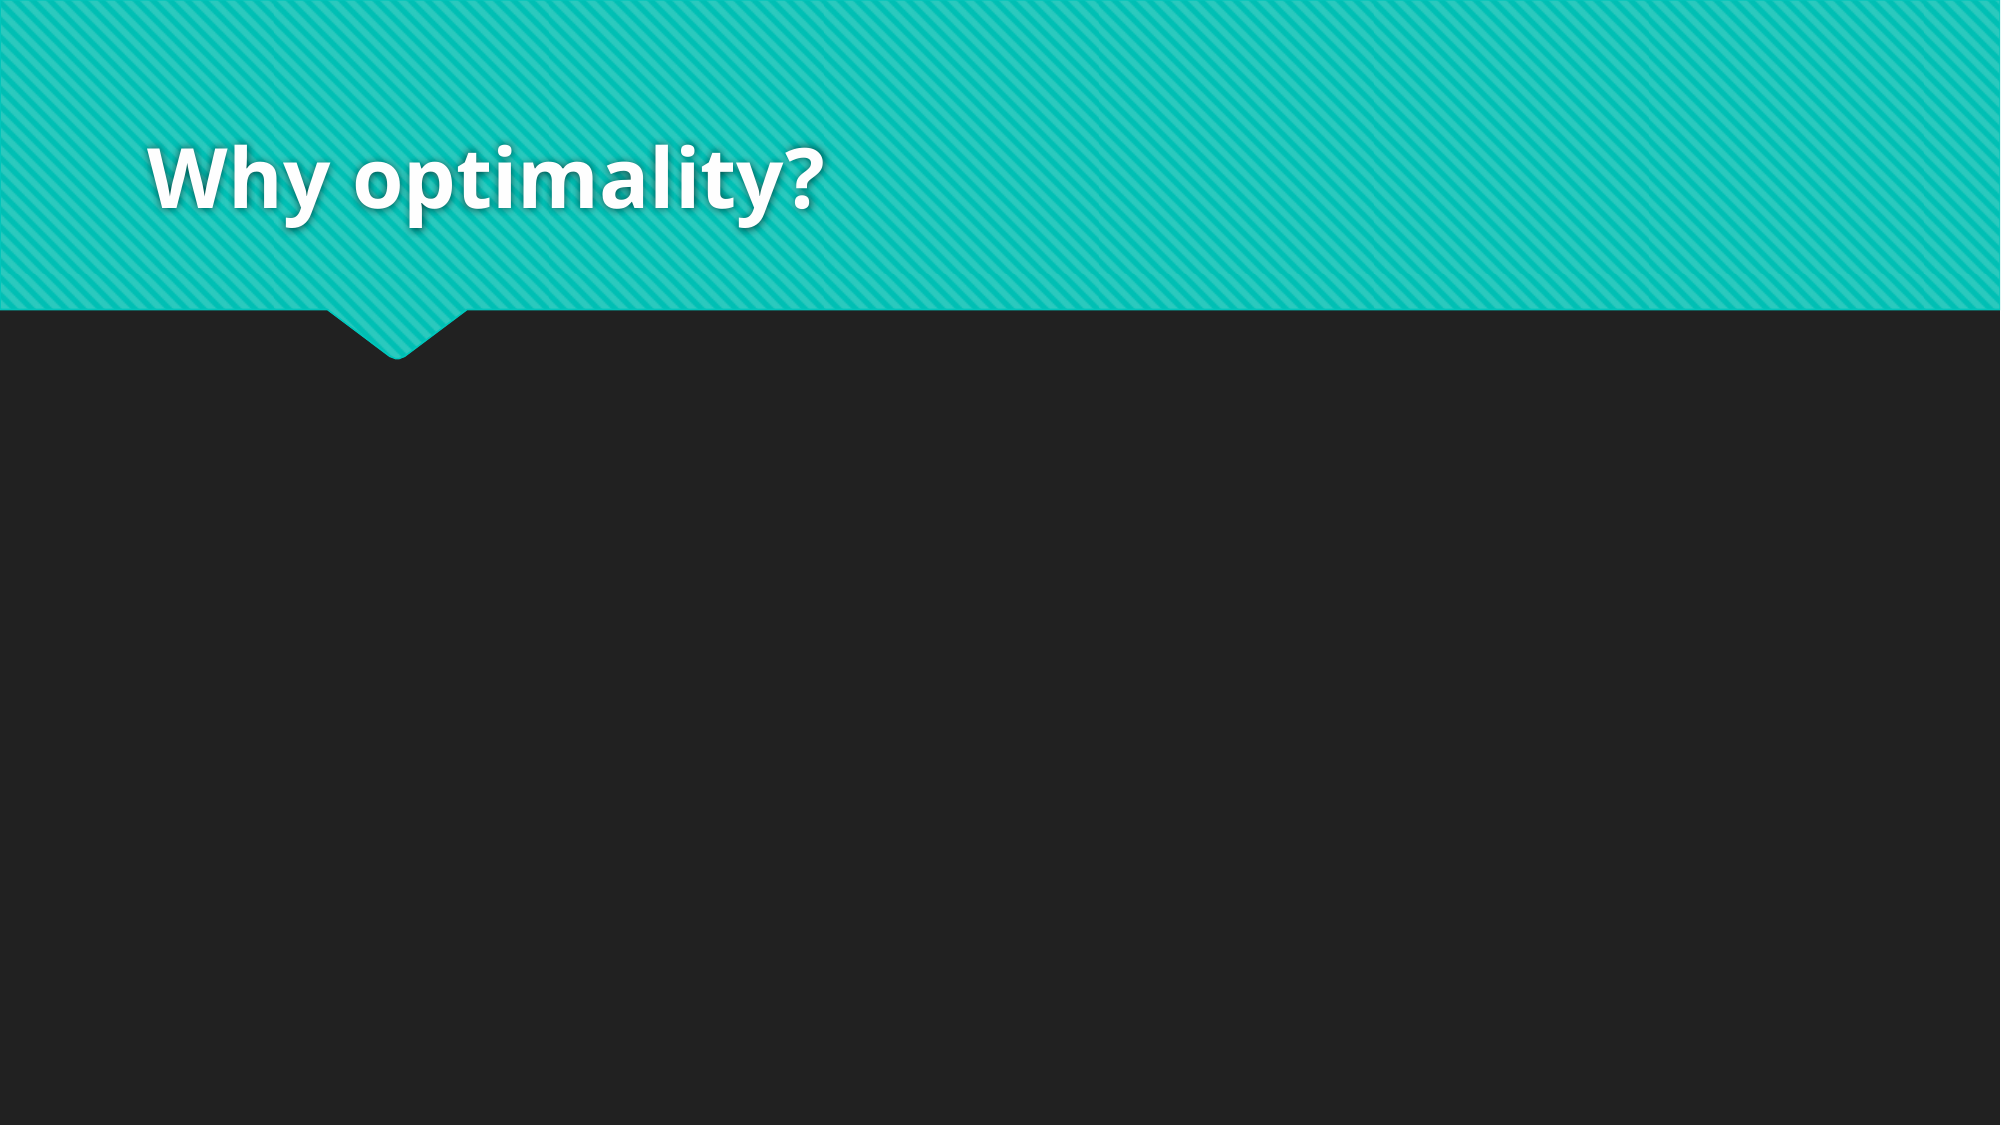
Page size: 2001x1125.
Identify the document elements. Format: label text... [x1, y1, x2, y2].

title Why optimality? [132, 73, 1868, 233]
